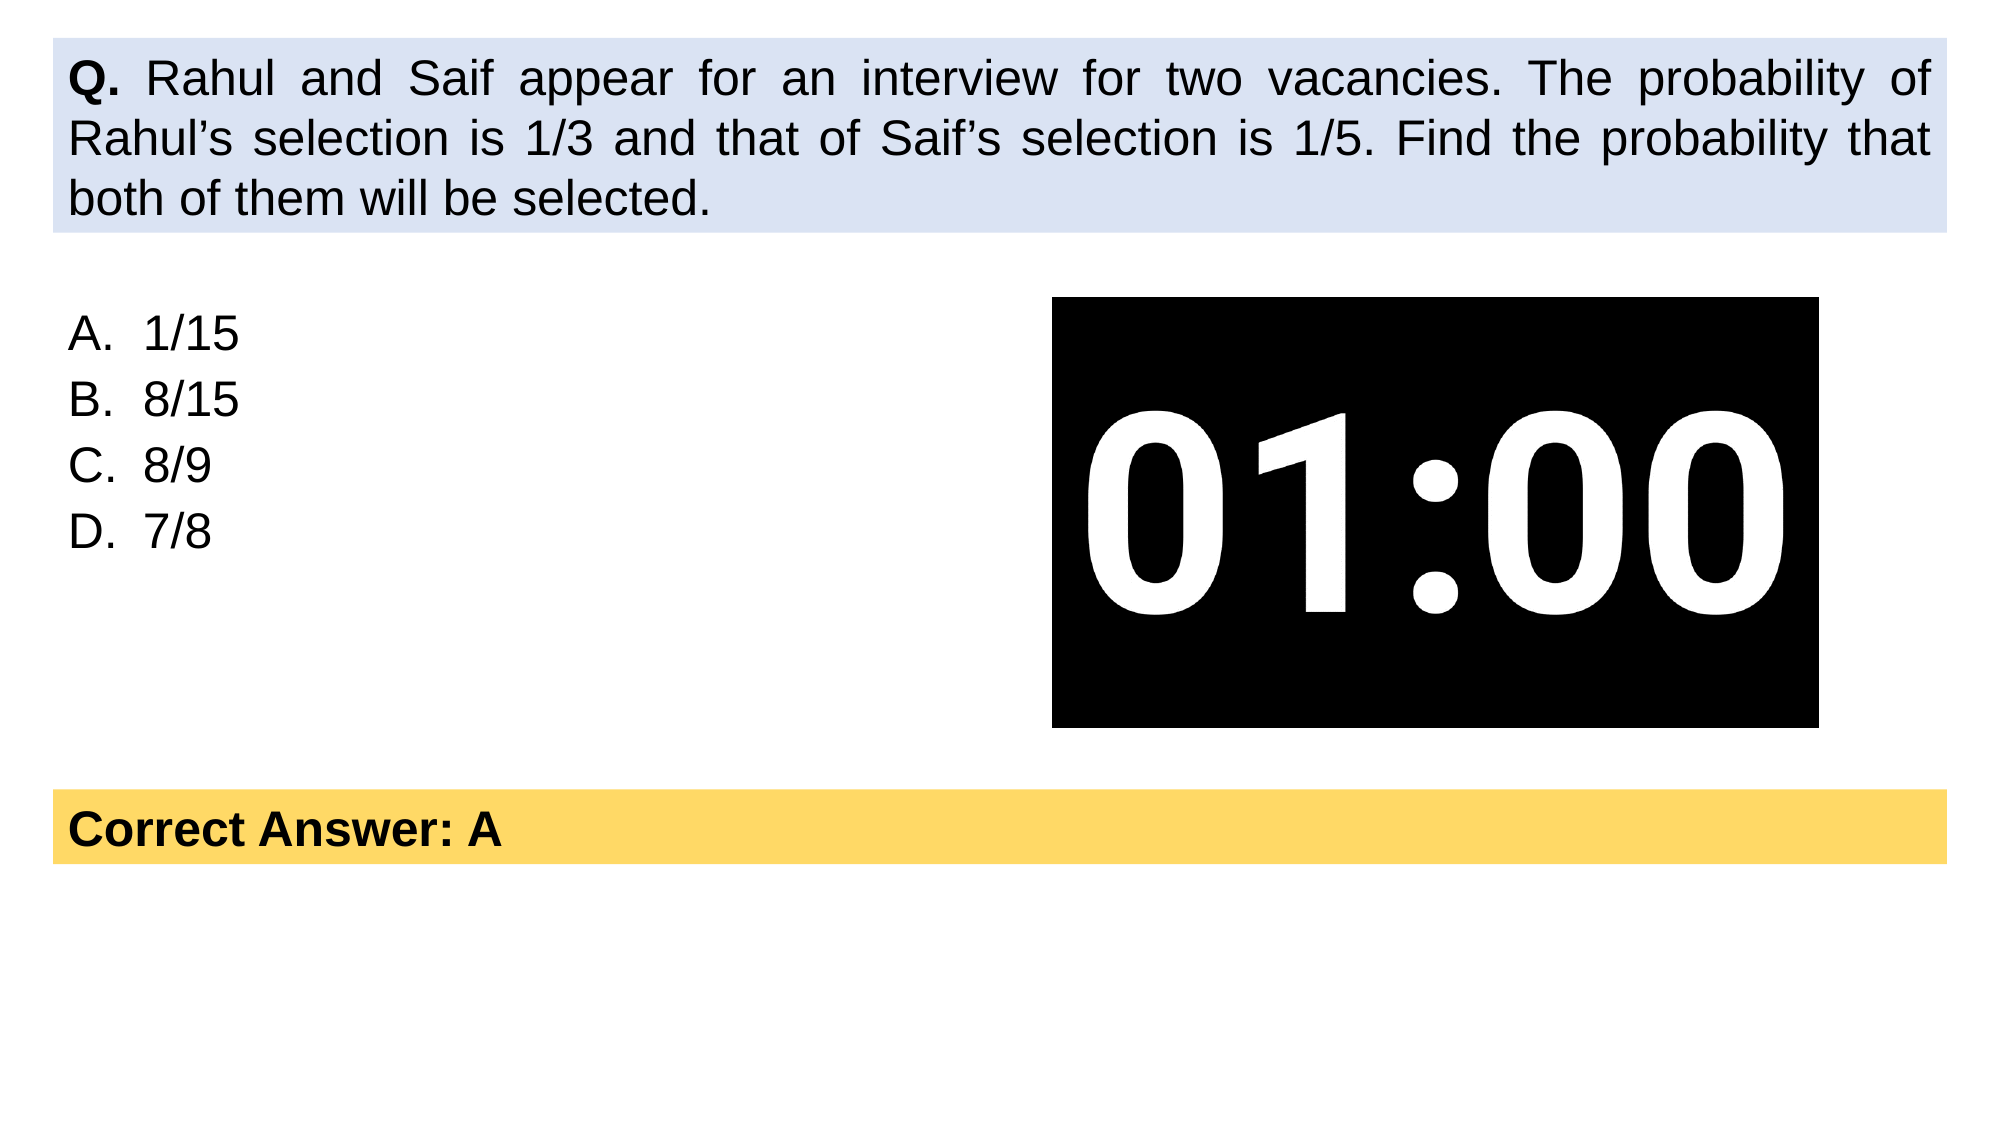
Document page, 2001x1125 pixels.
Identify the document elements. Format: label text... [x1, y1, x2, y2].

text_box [1051, 296, 1820, 728]
text_box 1/15 8/15 8/9 7/8 [53, 286, 459, 566]
text_box Q. Rahul and Saif appear for an interview for two vacancies. The probability of Rahul’s selection is 1/3 and that of Saif’s selection is 1/5. Find the probability that both of them will be selected. [53, 37, 1947, 233]
text_box Correct Answer: A [53, 789, 1947, 865]
